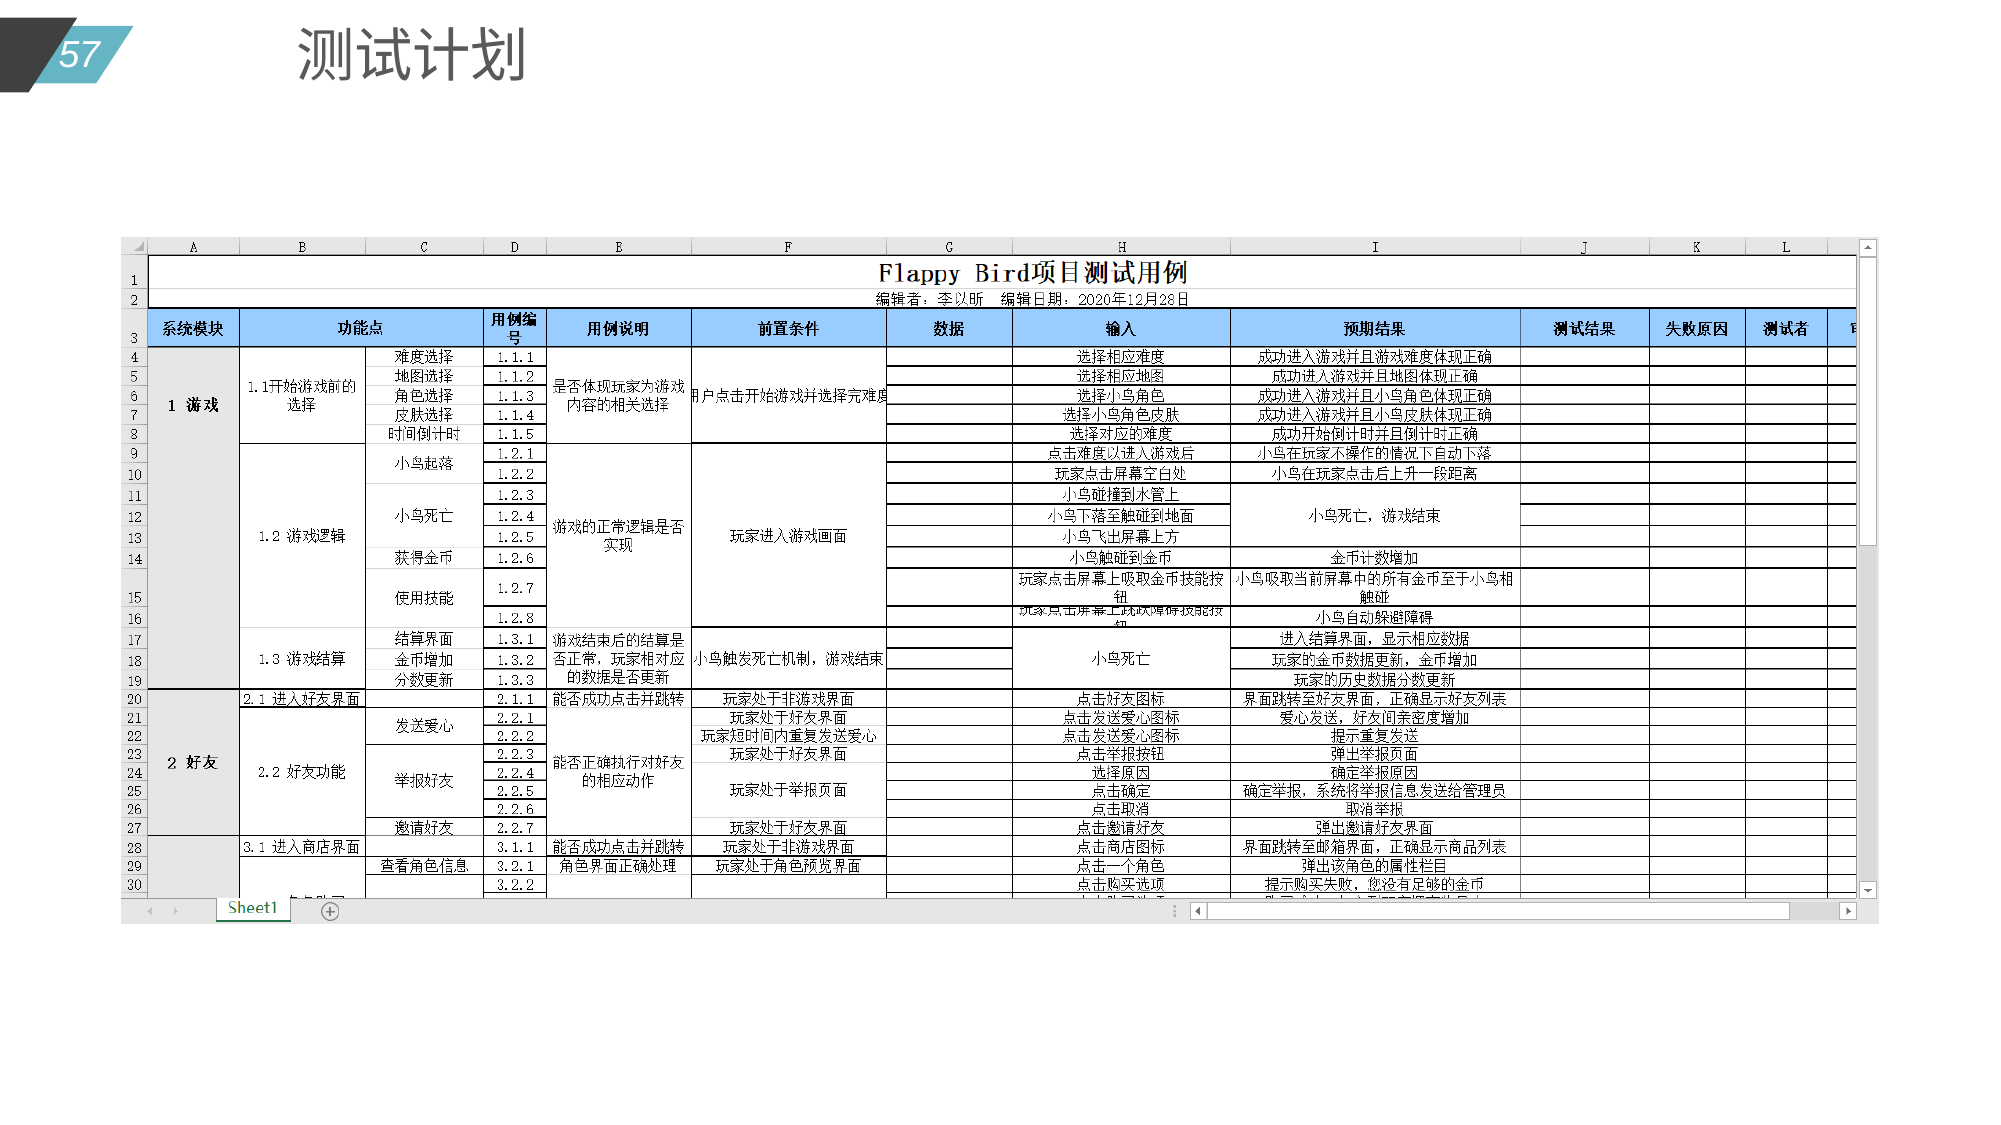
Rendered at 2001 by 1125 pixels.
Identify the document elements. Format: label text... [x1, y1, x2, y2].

text_box 测试计划 [281, 10, 545, 96]
picture [121, 237, 1879, 924]
